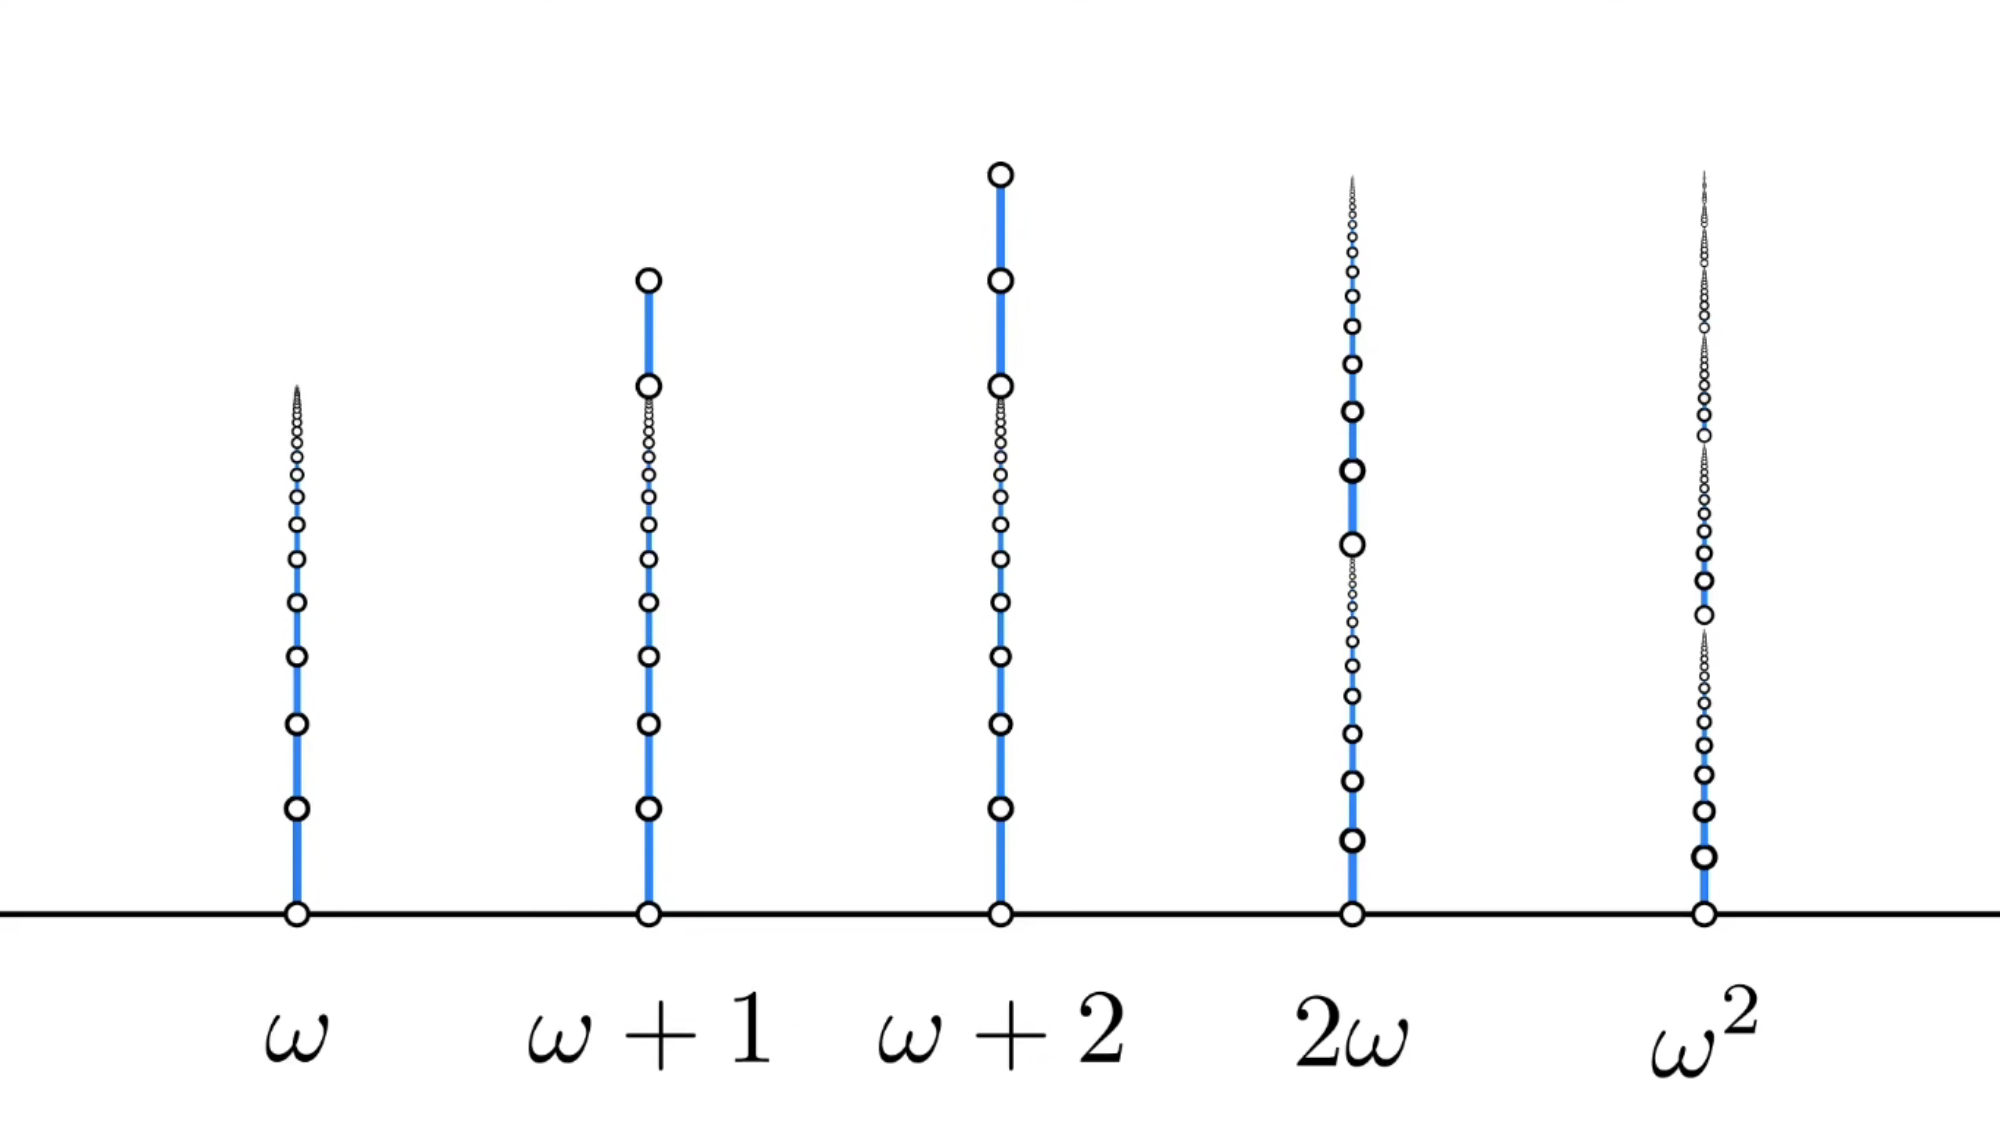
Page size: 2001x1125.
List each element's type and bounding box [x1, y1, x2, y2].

list [0, 0, 2000, 1125]
